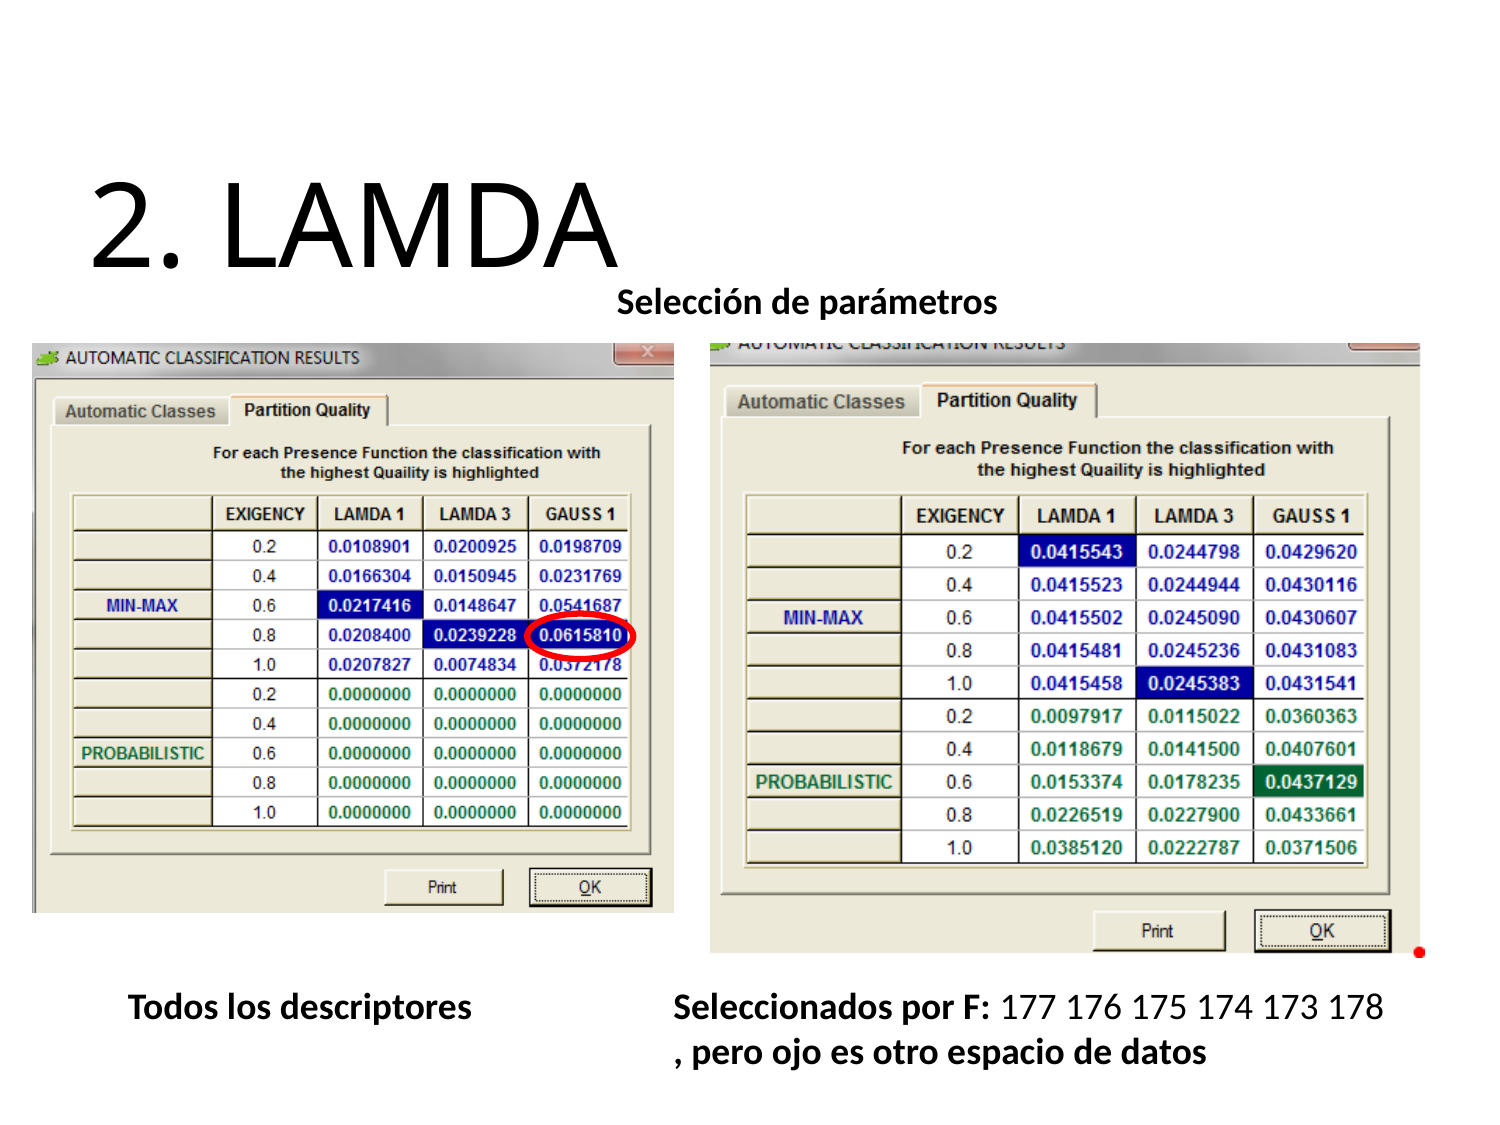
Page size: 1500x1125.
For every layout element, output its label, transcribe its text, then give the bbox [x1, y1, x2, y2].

picture [710, 343, 1425, 958]
title 2. LAMDA [73, 156, 1349, 300]
text_box Selección de parámetros [602, 269, 1014, 330]
text_box Todos los descriptores [113, 974, 488, 1034]
text_box Seleccionados por F: 177 176 175 174 173 178 , pero ojo es otro espacio de datos [658, 974, 1408, 1079]
picture [32, 343, 674, 913]
